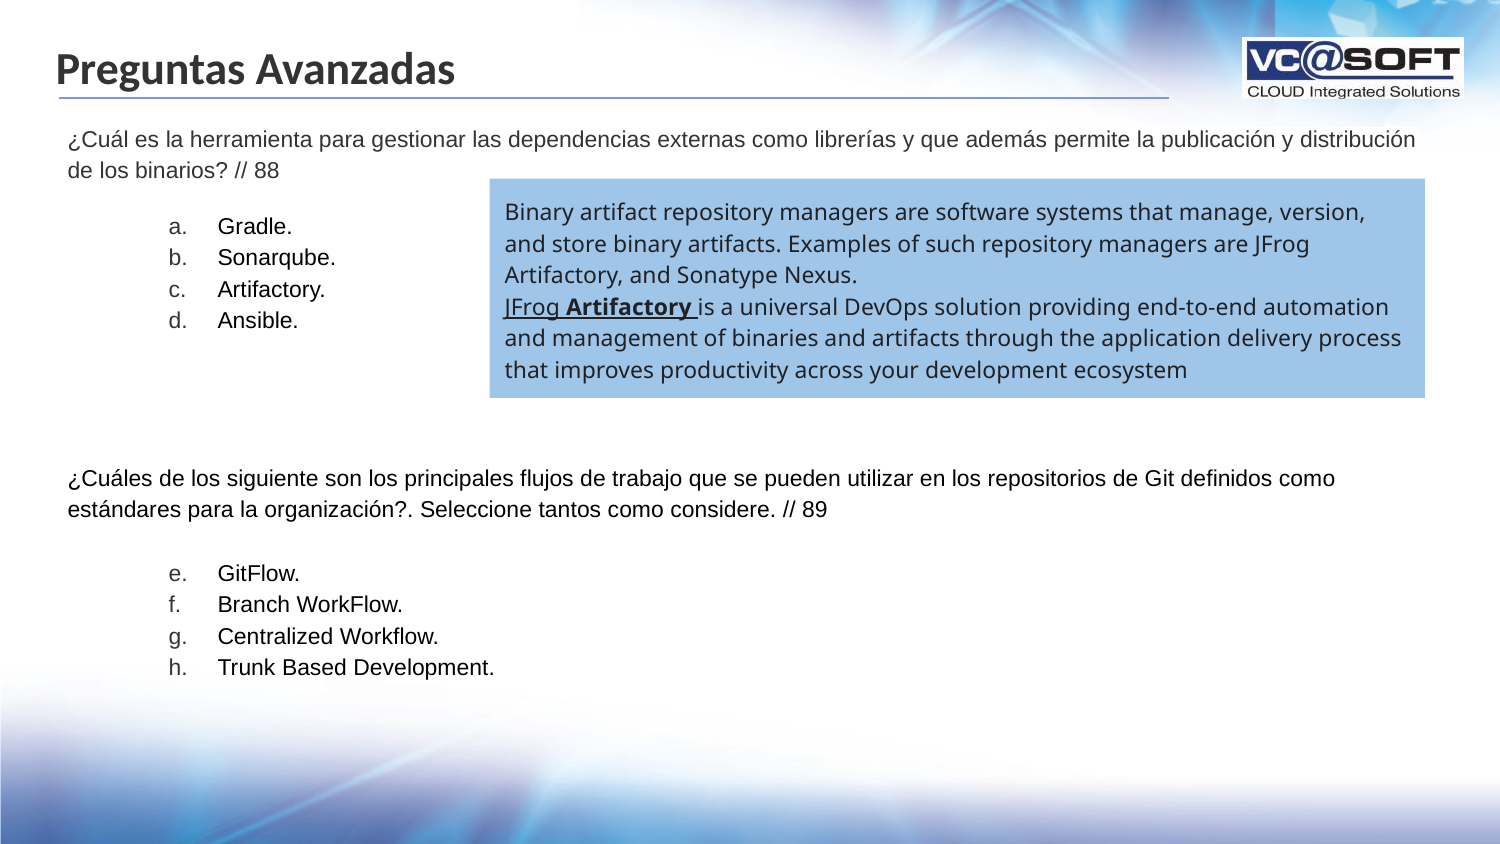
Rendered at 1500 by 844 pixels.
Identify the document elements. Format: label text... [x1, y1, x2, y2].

title Preguntas Avanzadas [40, 33, 1426, 98]
picture [579, 0, 1500, 150]
text_box Binary artifact repository managers are software systems that manage, version, and store binary artifacts. Examples of such repository managers are JFrog Artifactory, and Sonatype Nexus. JFrog Artifactory is a universal DevOps solution providing end-to-end automation and management of binaries and artifacts through the application delivery process that improves productivity across your development ecosystem [489, 178, 1425, 398]
picture [0, 663, 1500, 844]
list ¿Cuál es la herramienta para gestionar las dependencias externas como librerías y que además permite la publicación y distribución de los binarios? // 88 Gradle. Sonarqube. Artifactory. Ansible. ¿Cuáles de los siguiente son los principales flujos de trabajo que se pueden utilizar en los repositorios de Git definidos como estándares para la organización?. Seleccione tantos como considere. // 89 GitFlow. Branch WorkFlow. Centralized Workflow. Trunk Based Development. [52, 112, 1436, 749]
